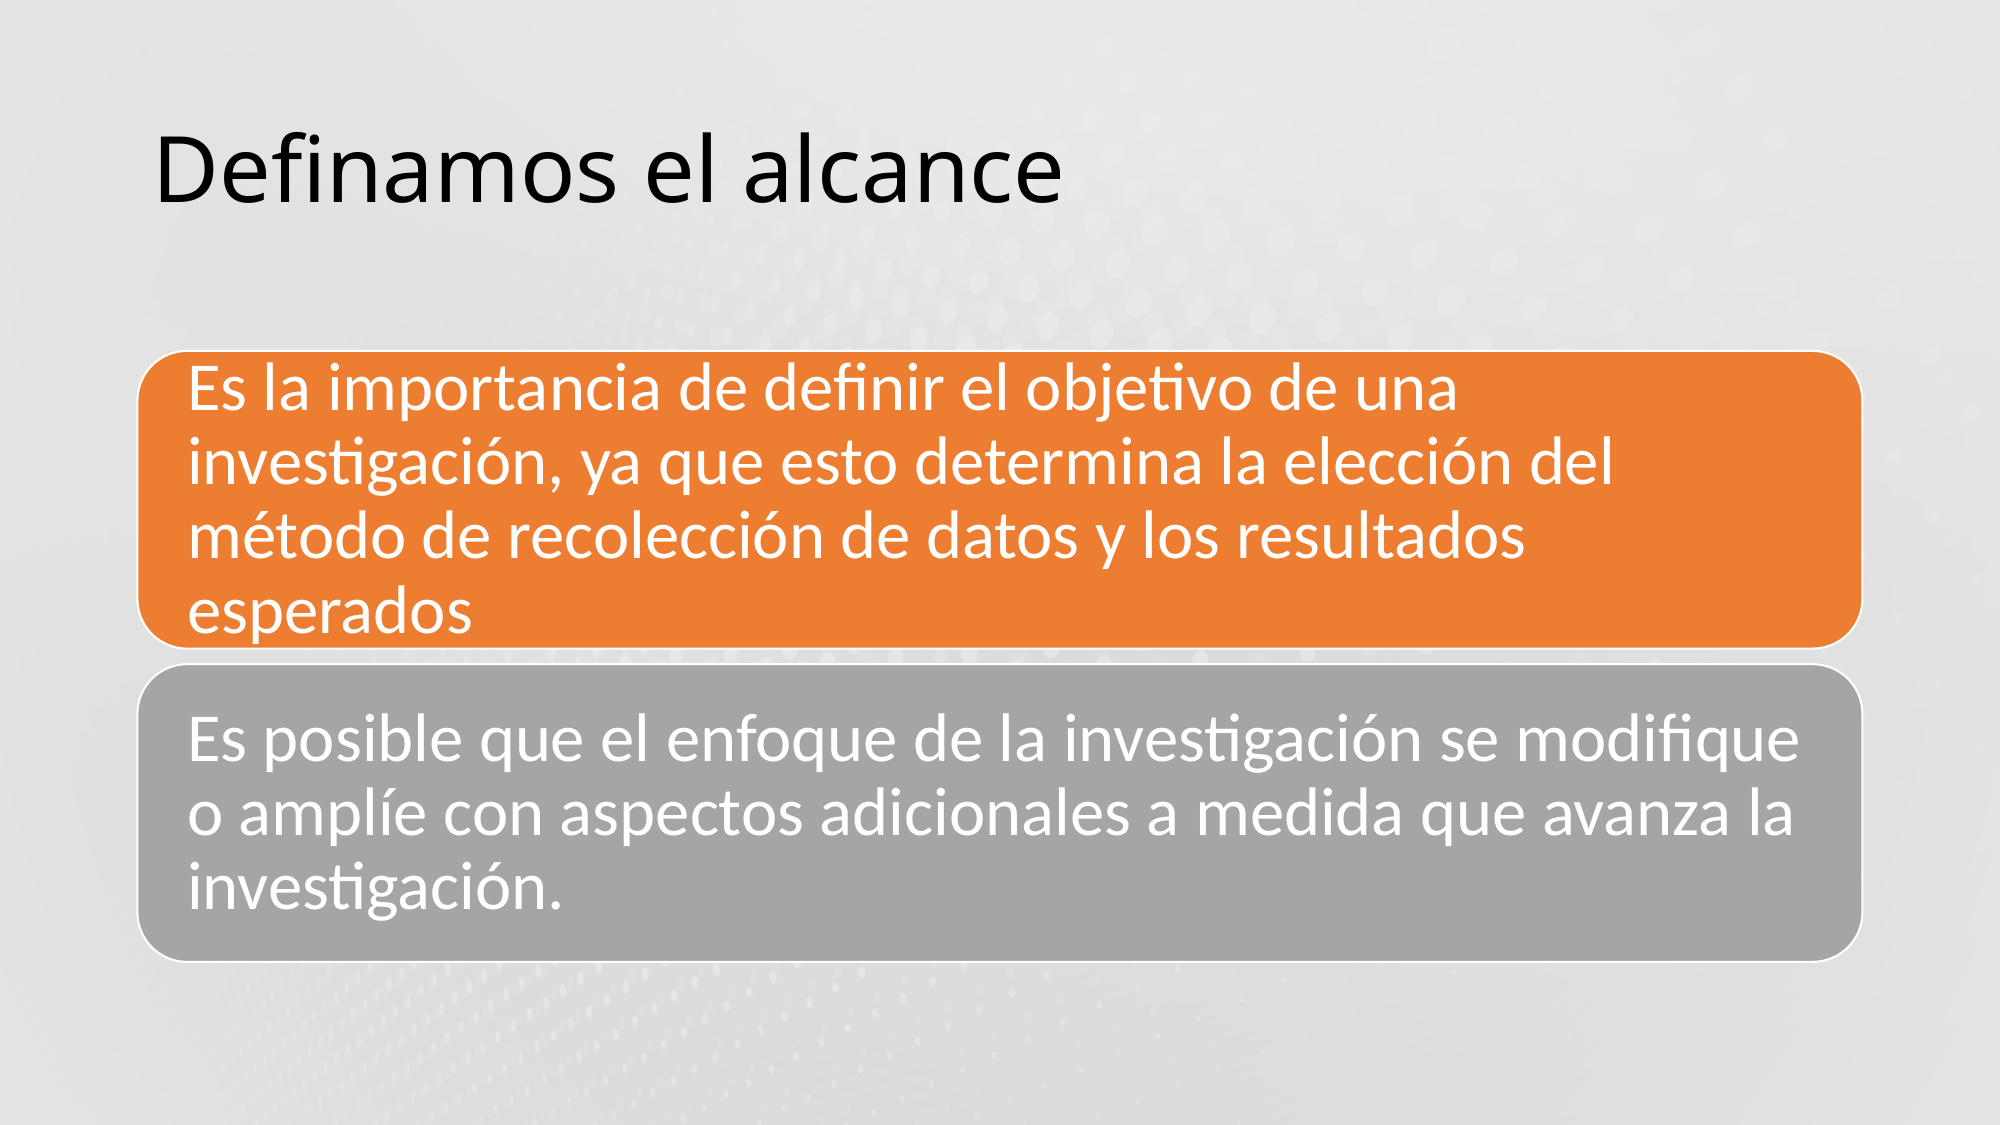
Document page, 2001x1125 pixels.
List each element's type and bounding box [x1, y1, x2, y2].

picture [0, 0, 2000, 1125]
text_box [137, 299, 1863, 1014]
